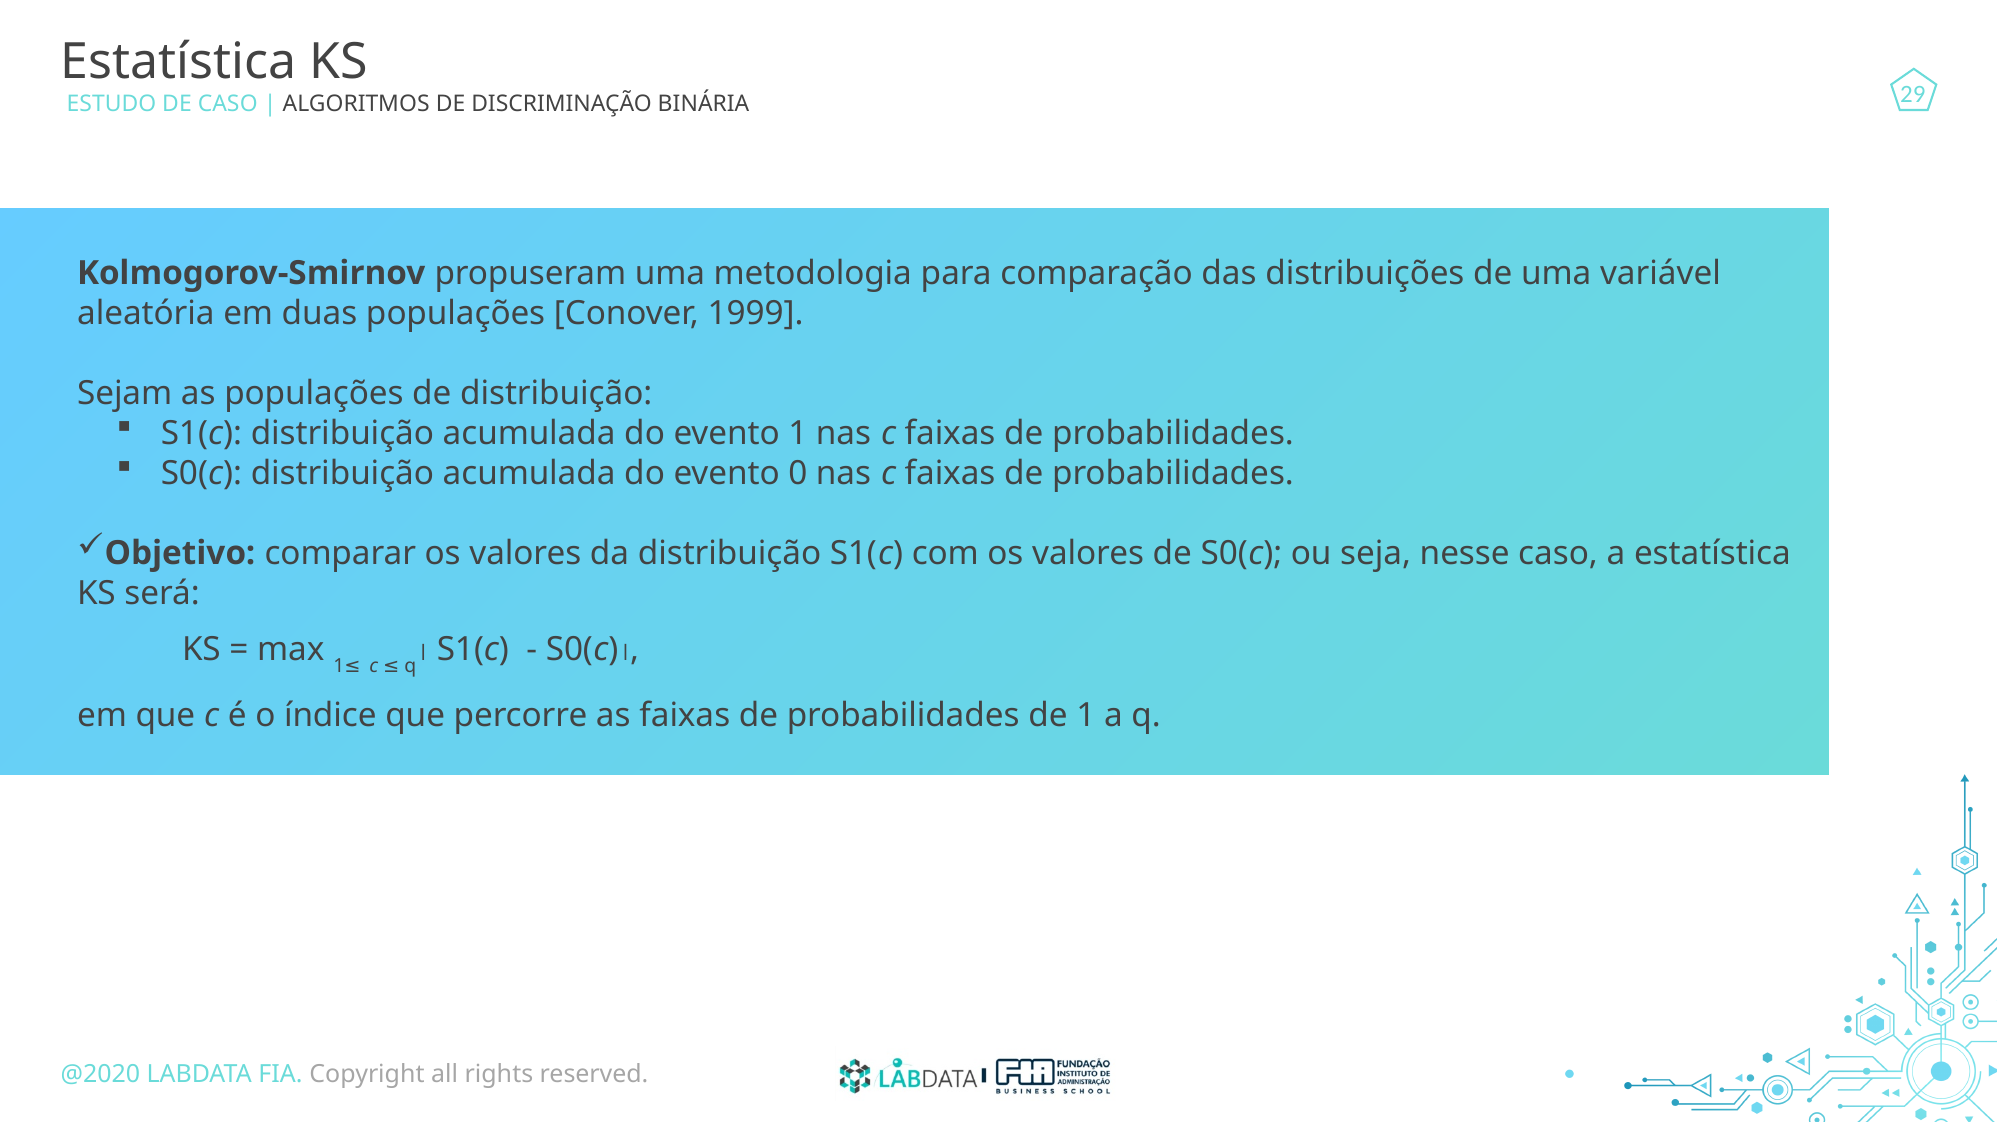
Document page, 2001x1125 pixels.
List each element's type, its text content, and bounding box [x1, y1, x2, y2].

text_box 29 [1876, 62, 1941, 123]
text_box [0, 207, 1830, 776]
slide_number @2020 LABDATA FIA. Copyright all rights reserved. [45, 1042, 721, 1103]
picture [835, 1046, 1116, 1101]
text_box Estatística KS ESTUDO DE CASO | ALGORITMOS DE DISCRIMINAÇÃO BINÁRIA [45, 13, 1133, 131]
picture [1565, 774, 1997, 1122]
text_box [1890, 67, 1938, 112]
text_box Kolmogorov-Smirnov propuseram uma metodologia para comparação das distribuições de uma variável aleatória em duas populações [Conover, 1999]. Sejam as populações de distribuição: S1(c): distribuição acumulada do evento 1 nas c faixas de probabilidades. S0(c): distribuição acumulada do evento 0 nas c faixas de probabilidades. Objetivo: comparar os valores da distribuição S1(c) com os valores de S0(c); ou seja, nesse caso, a estatística KS será: KS = max 1≤ c ≤ q S1(c) - S0(c), em que c é o índice que percorre as faixas de probabilidades de 1 a q. [62, 244, 1809, 741]
